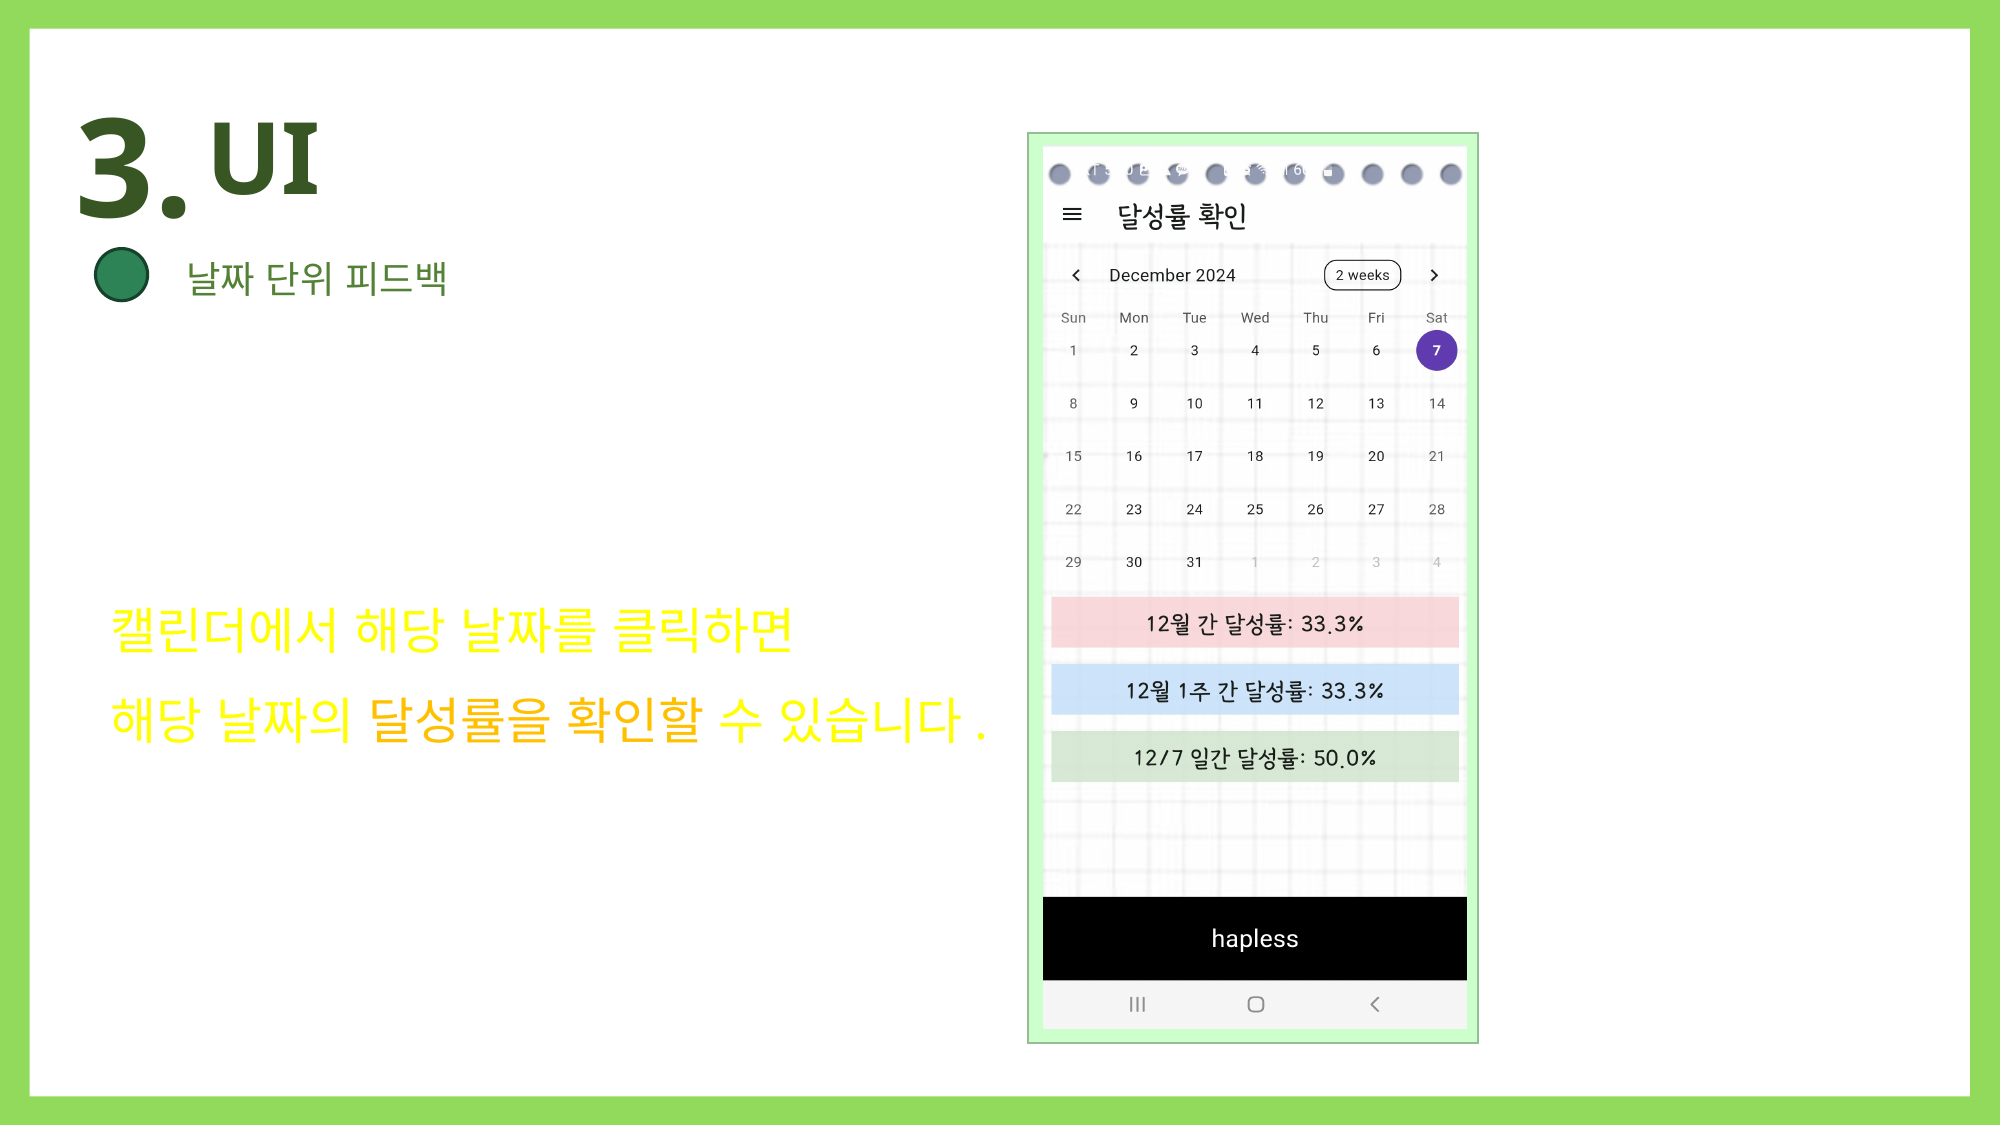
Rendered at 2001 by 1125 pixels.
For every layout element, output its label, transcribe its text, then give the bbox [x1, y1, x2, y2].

text_box [94, 247, 149, 302]
text_box 날짜 단위 피드백 [171, 248, 758, 309]
text_box 캘린더에서 해당 날짜를 클릭하면 해당 날짜의 달성률을 확인할 수 있습니다. [95, 561, 1043, 757]
picture [1043, 145, 1467, 1029]
text_box UI [191, 87, 1224, 223]
text_box 3. [60, 72, 220, 253]
text_box [1027, 132, 1479, 1044]
